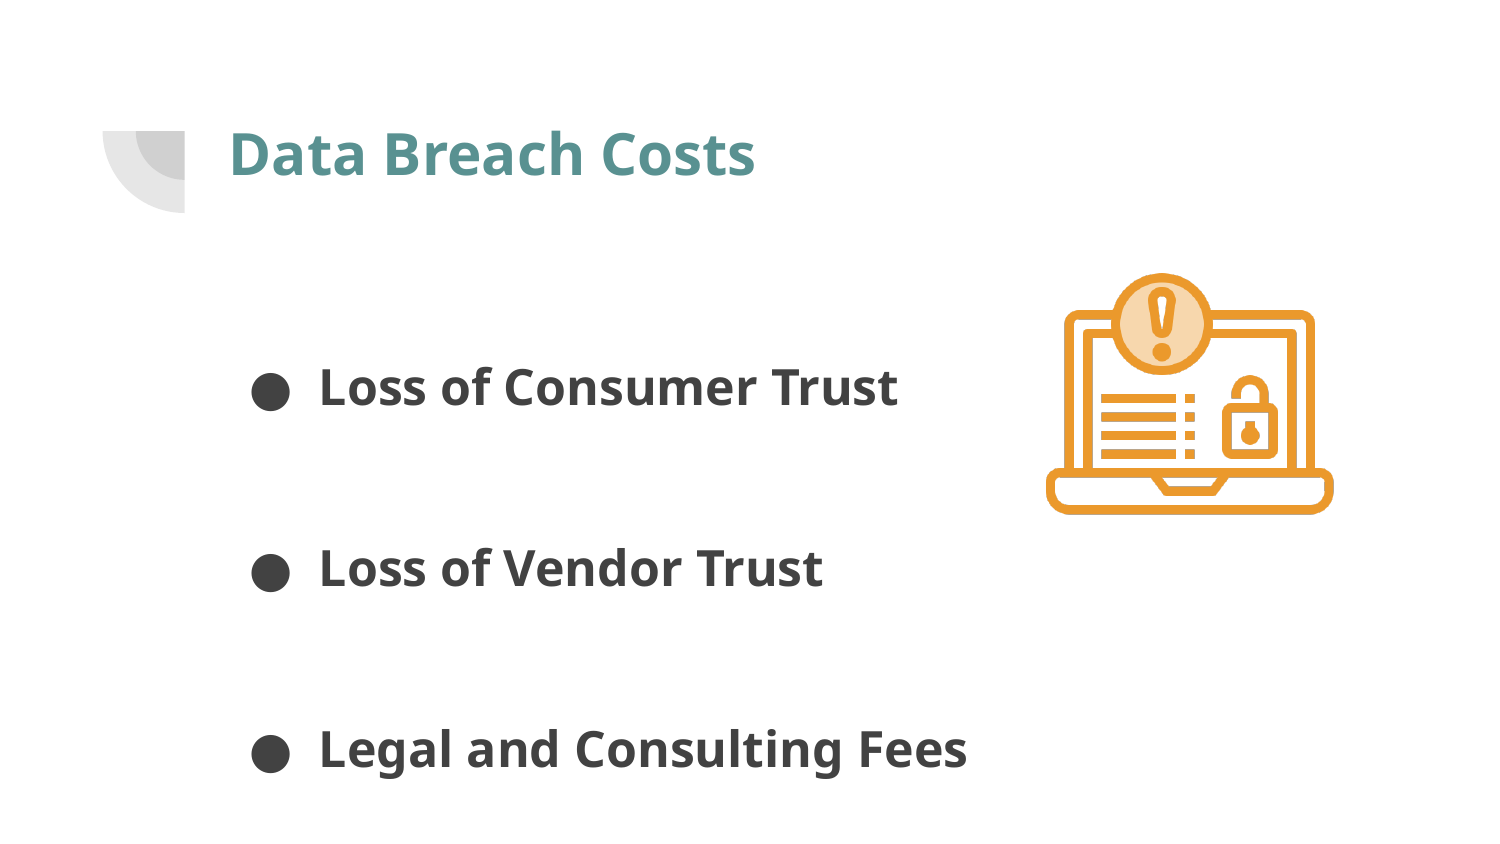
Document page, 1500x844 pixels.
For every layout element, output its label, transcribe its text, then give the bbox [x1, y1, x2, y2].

title Data Breach Costs [213, 98, 1368, 263]
list Loss of Consumer Trust Loss of Vendor Trust Legal and Consulting Fees [213, 326, 1368, 802]
picture [1041, 245, 1339, 543]
